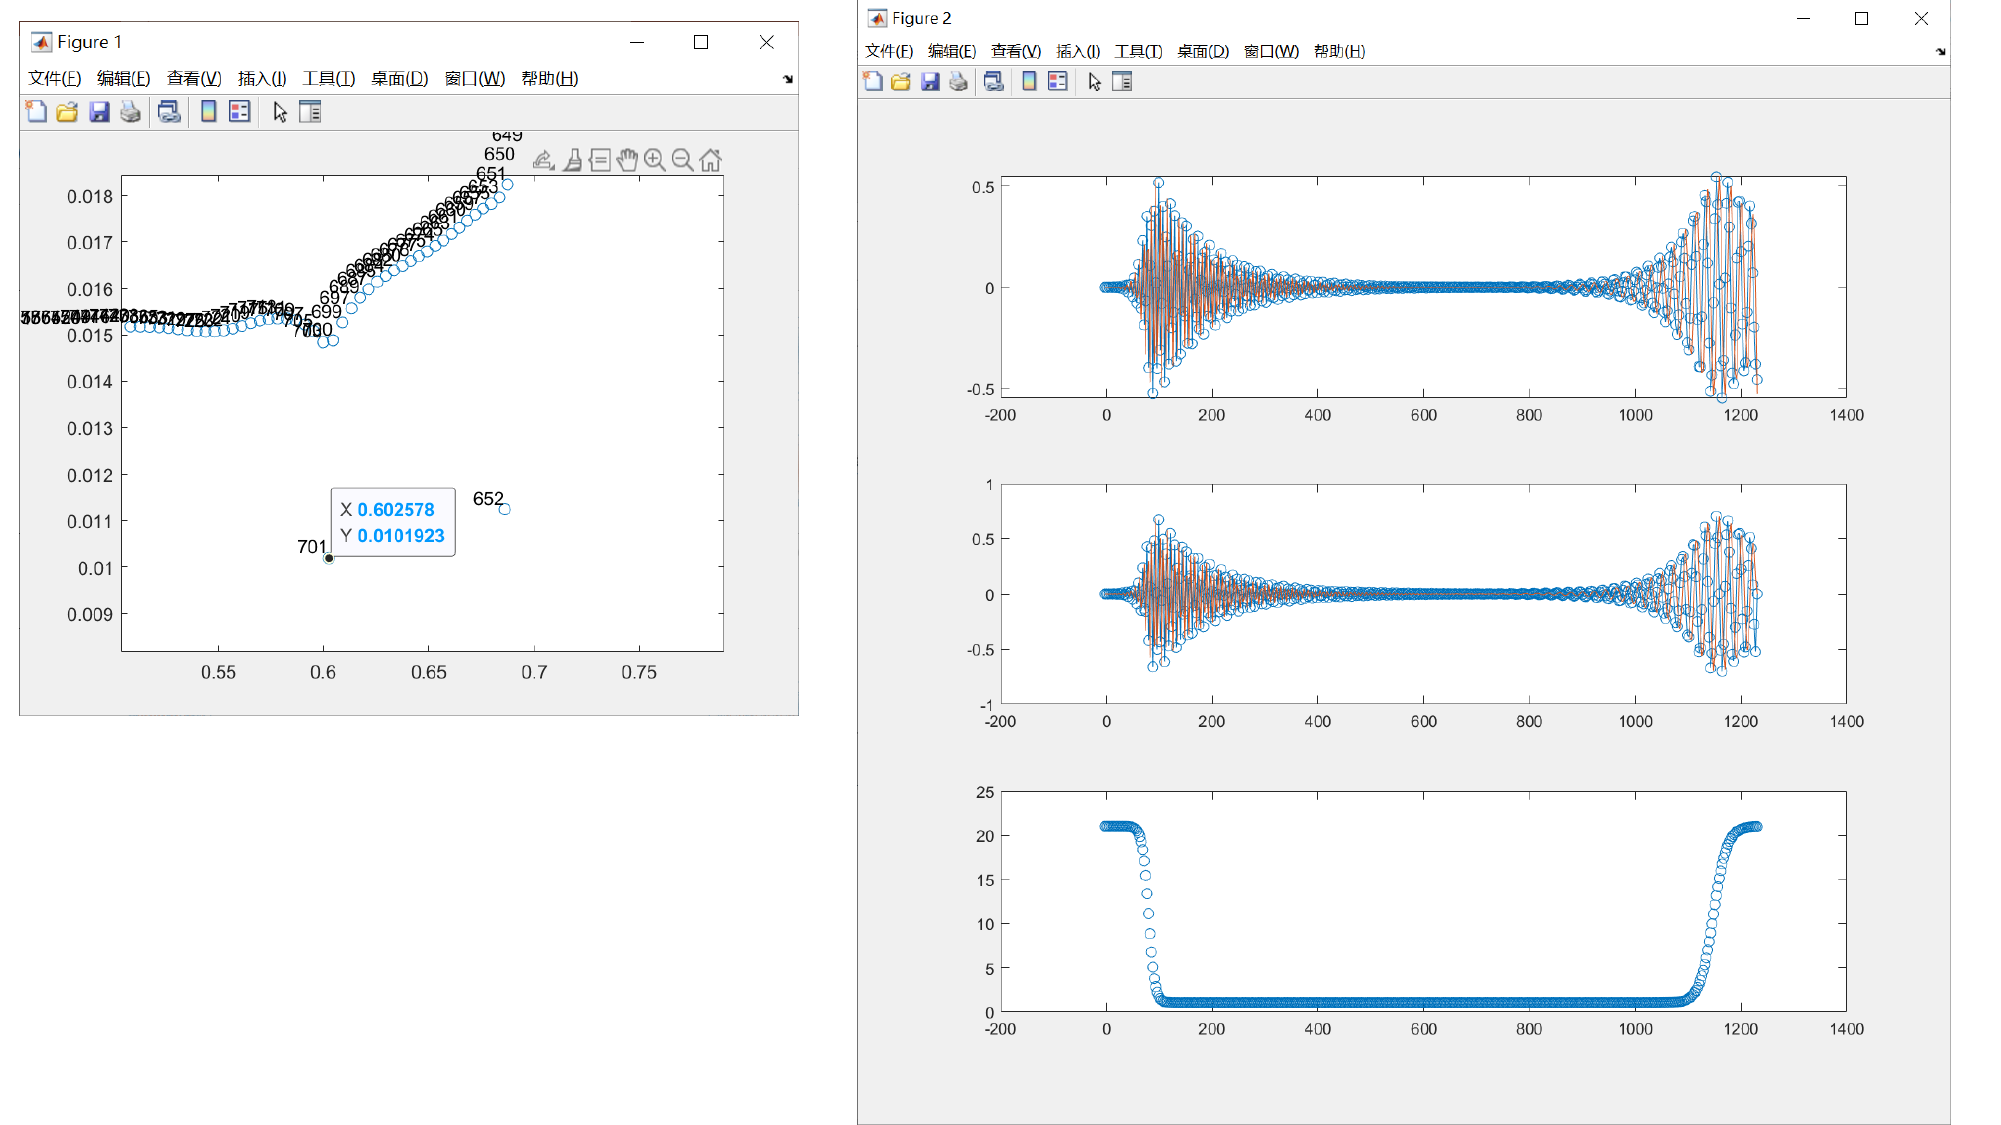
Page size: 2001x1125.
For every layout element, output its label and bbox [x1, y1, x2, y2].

picture [857, 0, 1951, 1125]
picture [19, 21, 799, 716]
